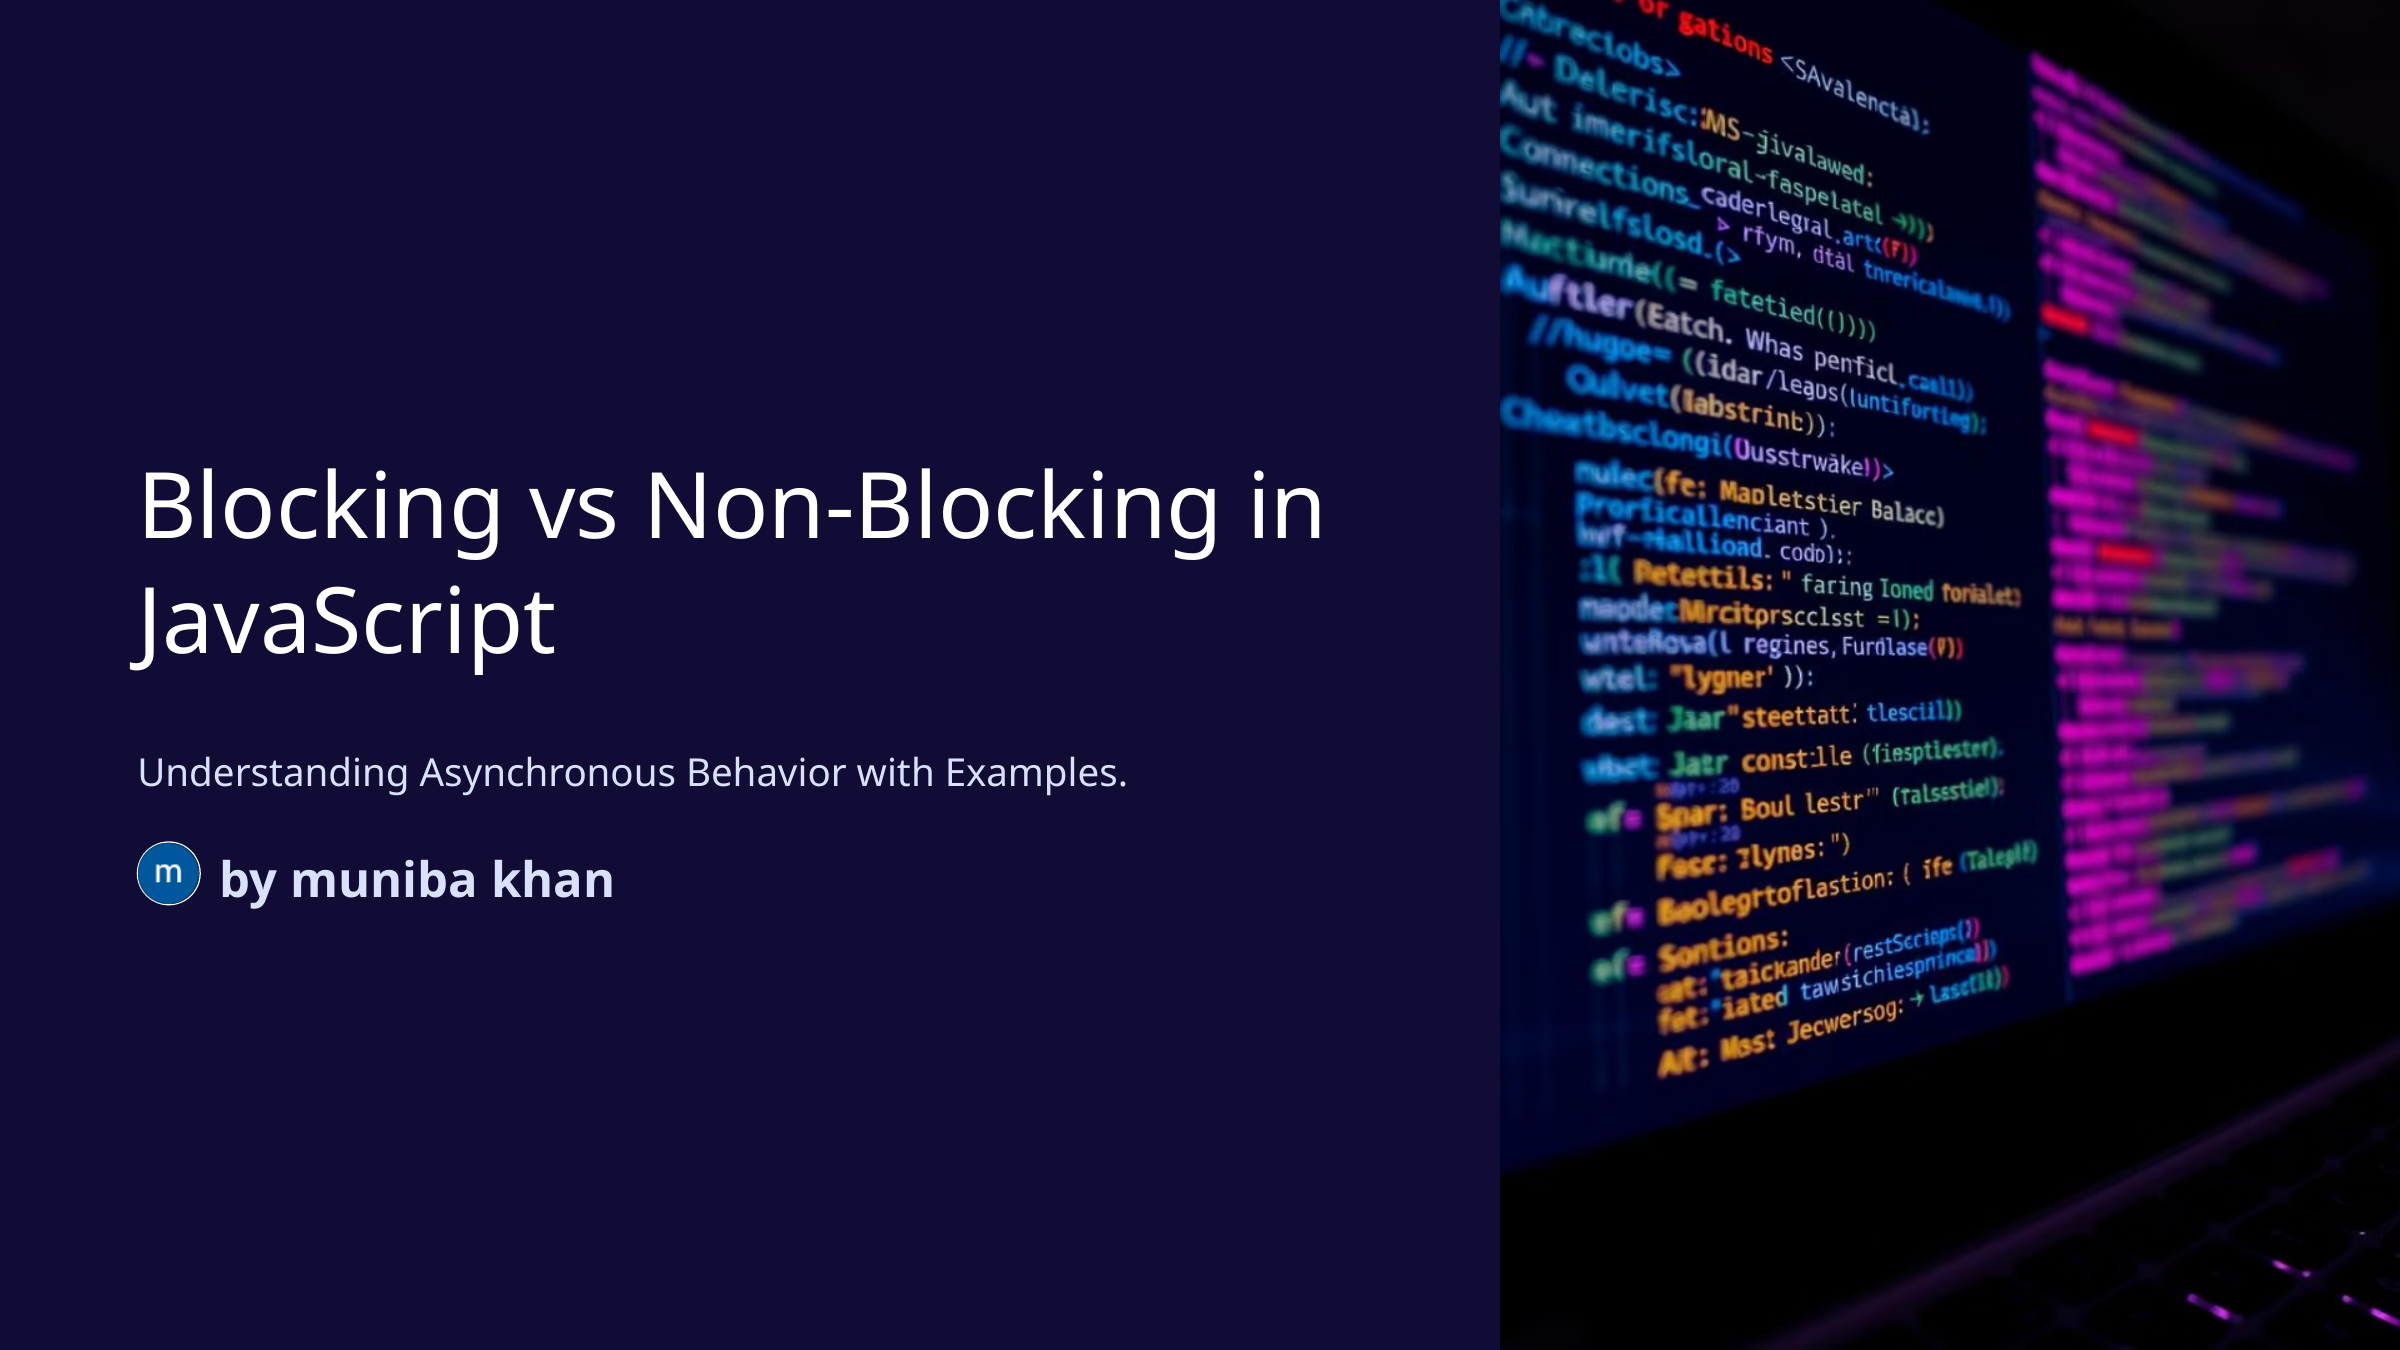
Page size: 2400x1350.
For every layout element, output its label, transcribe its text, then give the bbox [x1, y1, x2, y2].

text_box Understanding Asynchronous Behavior with Examples. [137, 731, 1363, 795]
picture [138, 843, 199, 904]
text_box by muniba khan [219, 838, 615, 908]
picture [1499, 0, 2400, 1350]
text_box Blocking vs Non-Blocking in JavaScript [137, 442, 1363, 674]
